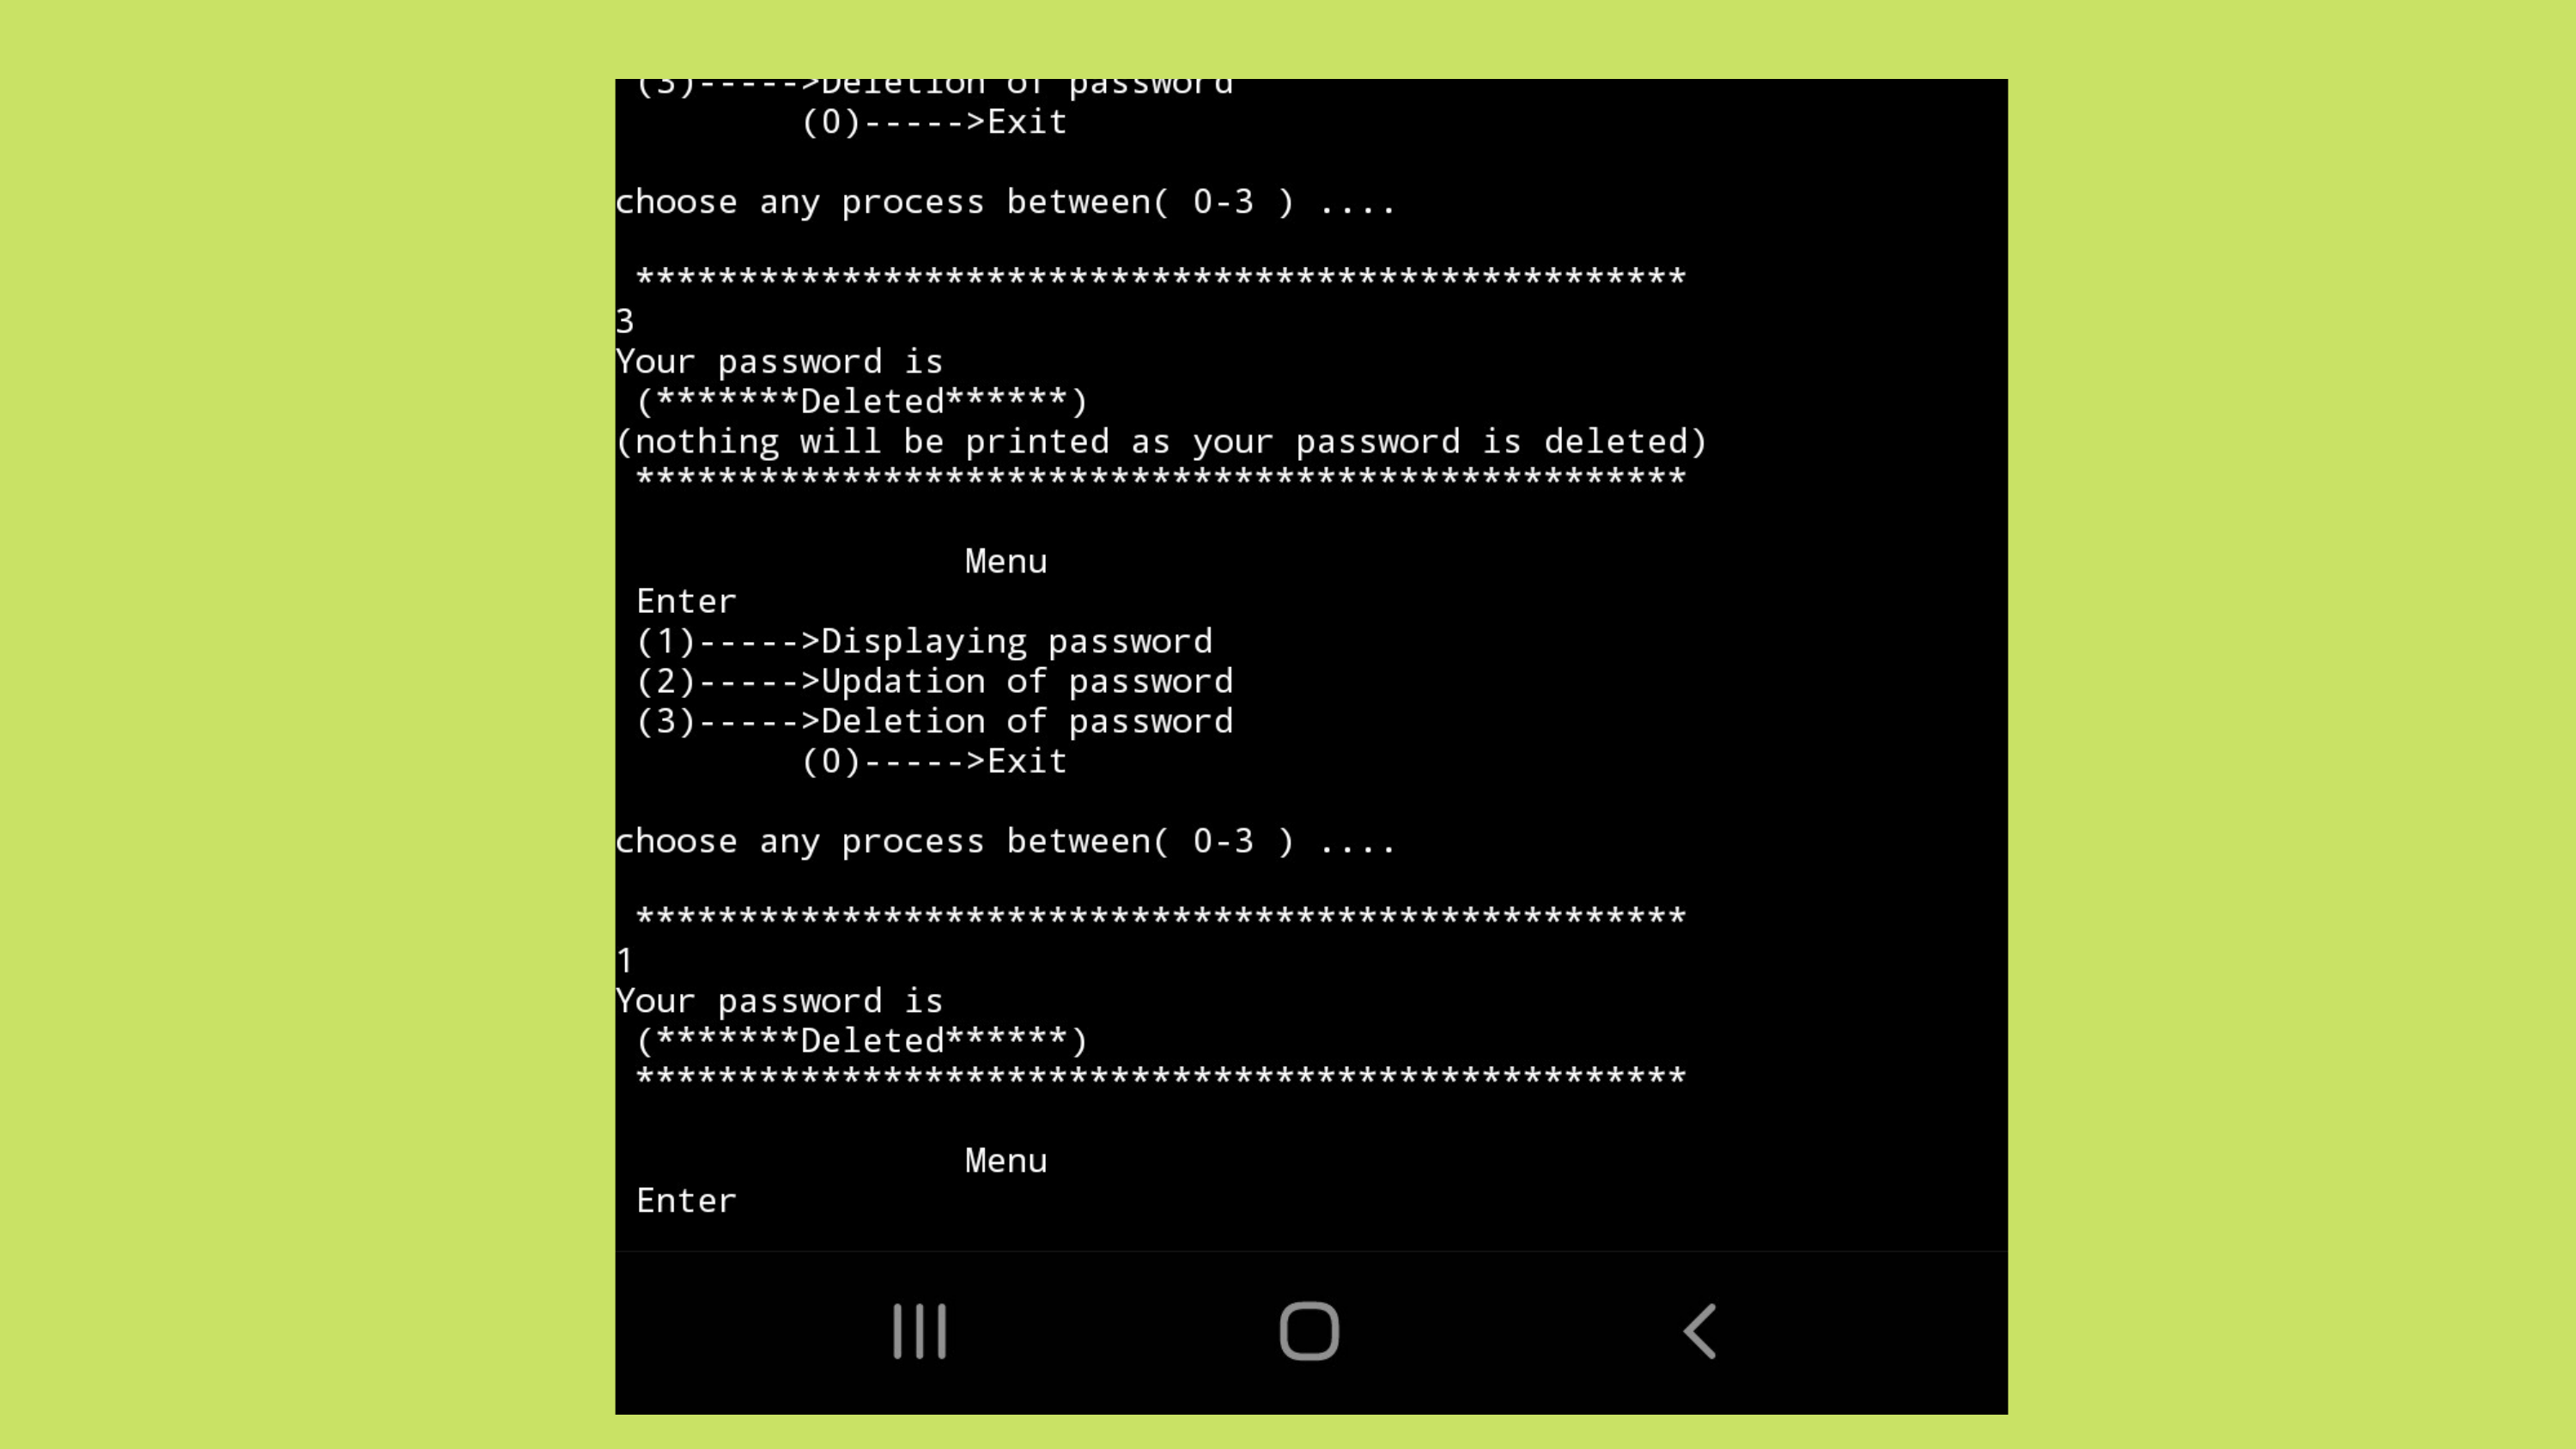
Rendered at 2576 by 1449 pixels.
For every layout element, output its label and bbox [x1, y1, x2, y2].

picture [615, 79, 2008, 1416]
